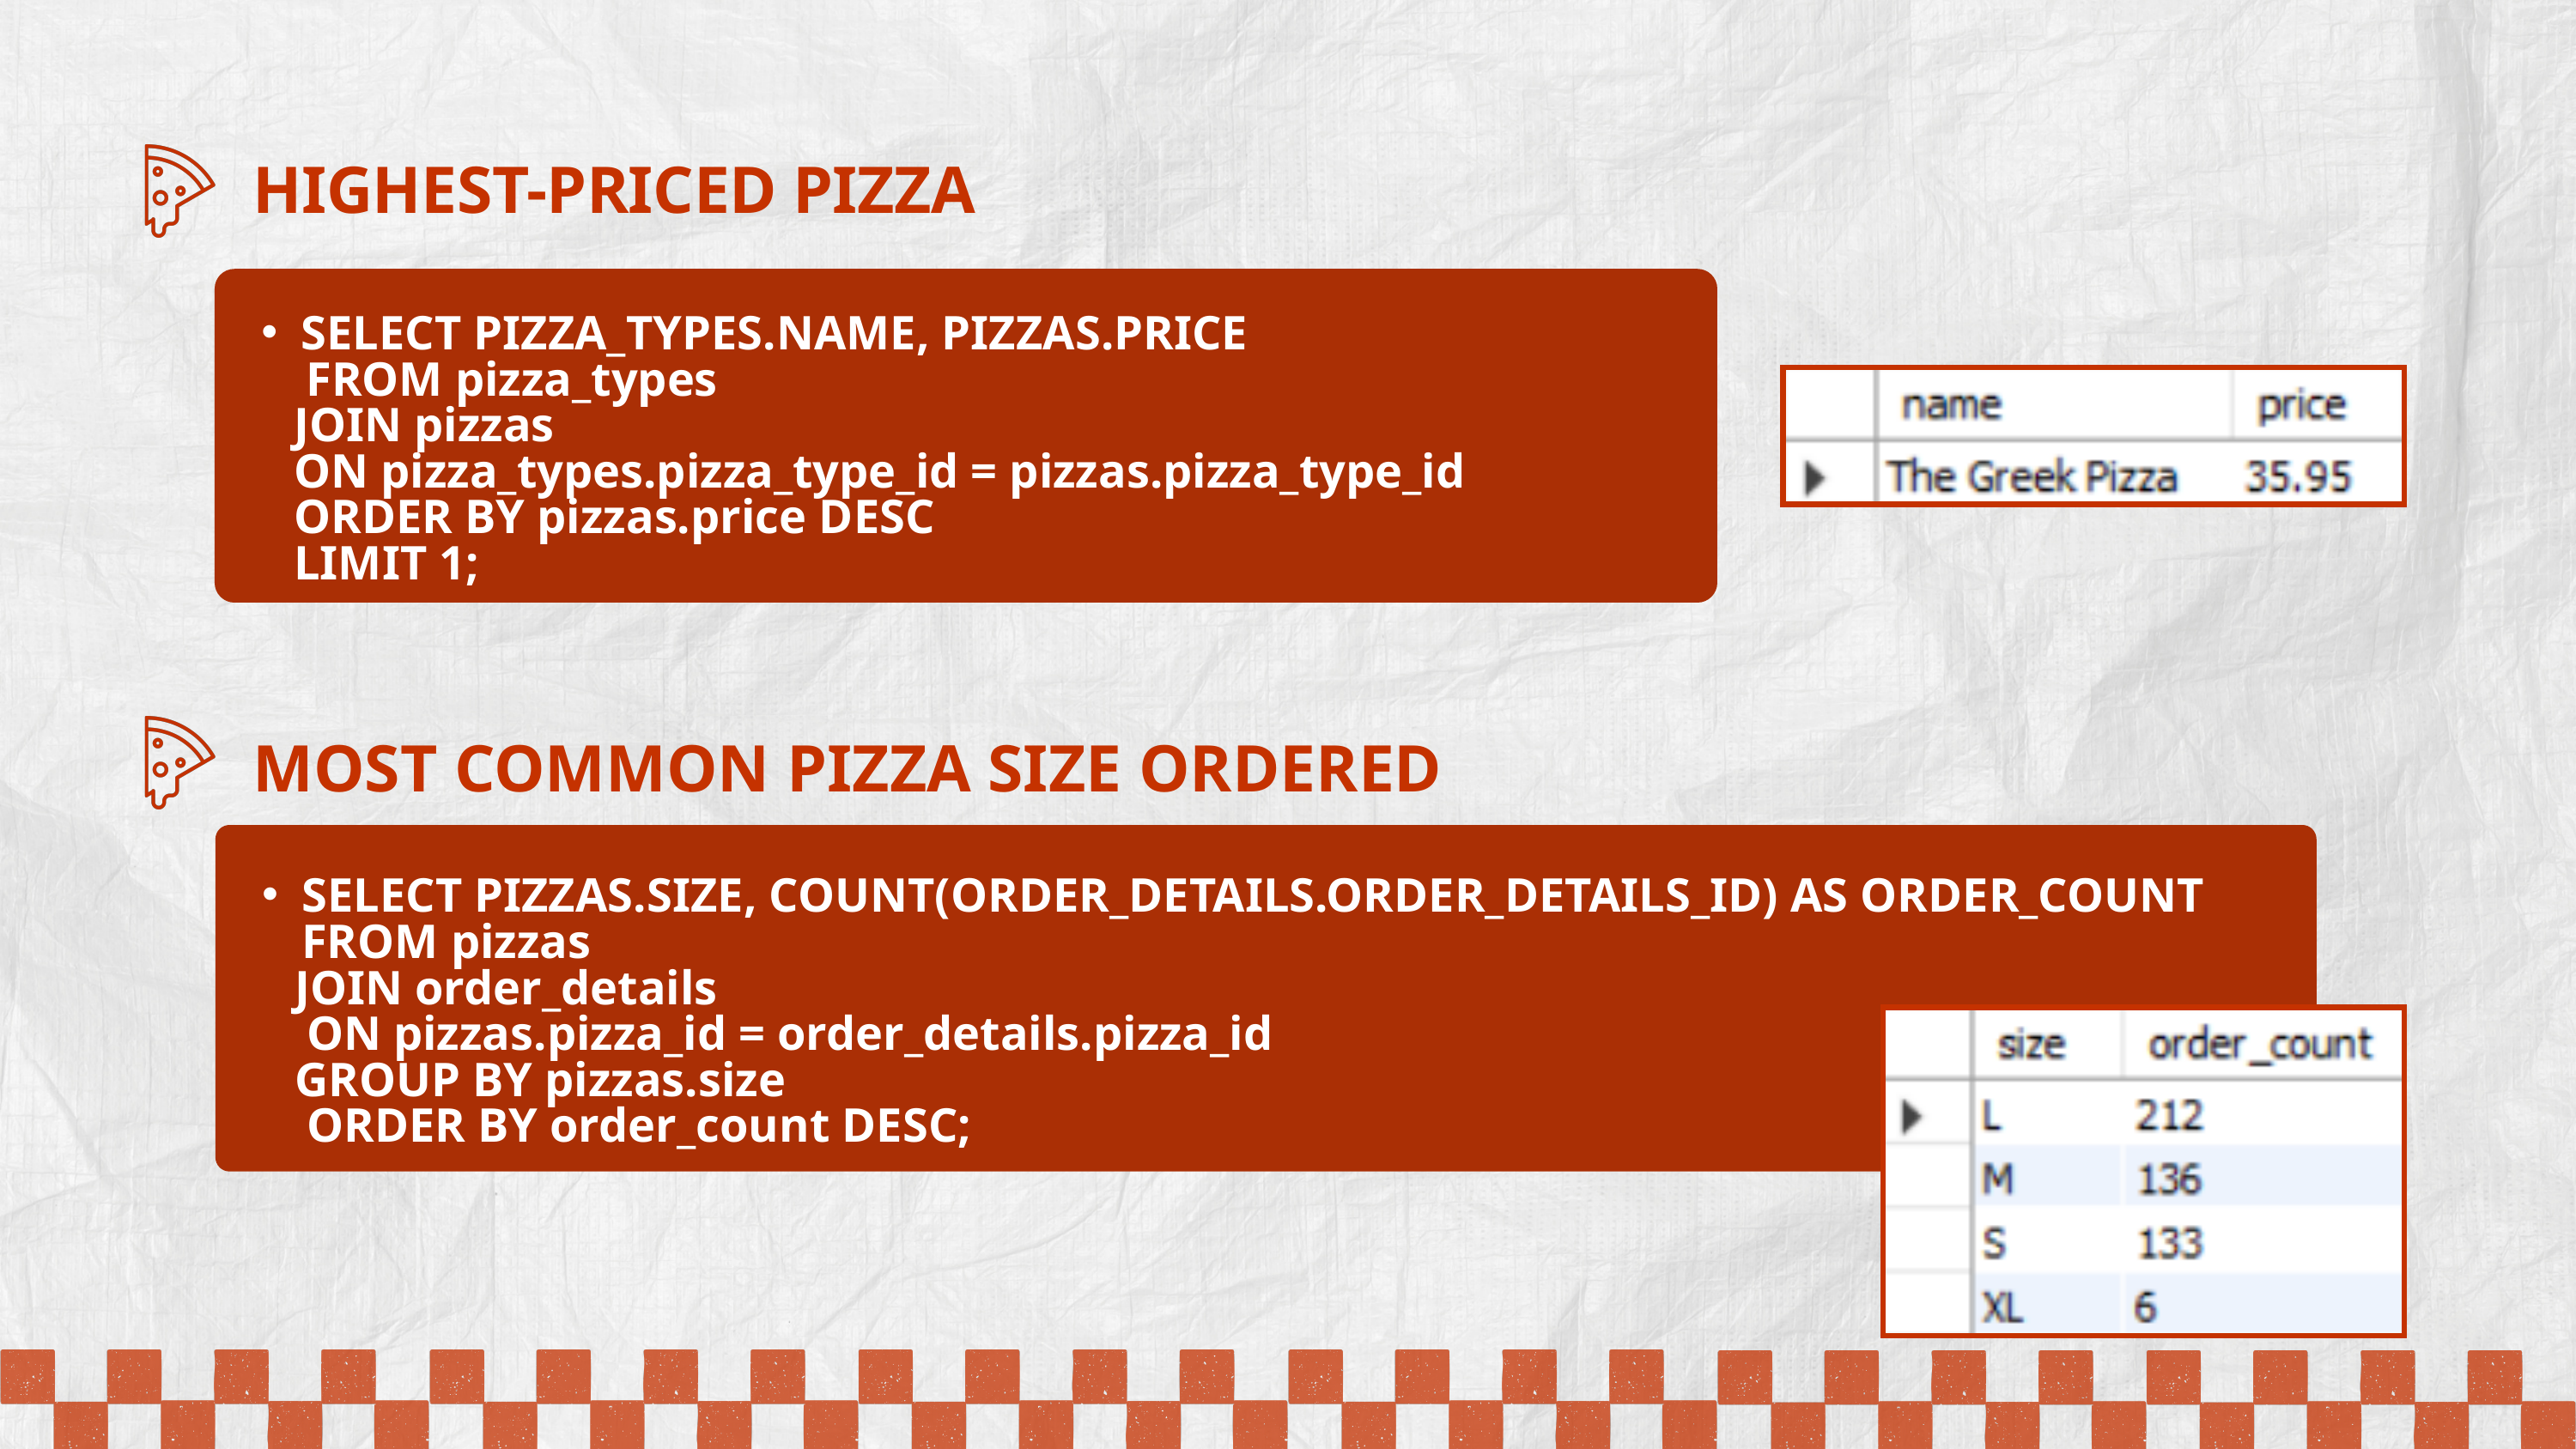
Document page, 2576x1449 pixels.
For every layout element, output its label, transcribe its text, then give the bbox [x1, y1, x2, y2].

text_box [1288, 1349, 1718, 1449]
text_box [1717, 1350, 2146, 1449]
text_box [214, 268, 1718, 603]
text_box [0, 0, 2576, 1350]
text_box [215, 824, 2317, 1172]
text_box [2146, 1350, 2576, 1449]
text_box [0, 1349, 429, 1449]
text_box MOST COMMON PIZZA SIZE ORDERED [252, 714, 1706, 824]
text_box [1883, 1007, 2404, 1336]
text_box [144, 716, 216, 809]
text_box [429, 1349, 858, 1449]
text_box [1783, 367, 2404, 505]
text_box [144, 144, 216, 238]
text_box [858, 1349, 1288, 1449]
text_box HIGHEST-PRICED PIZZA [252, 167, 1894, 227]
